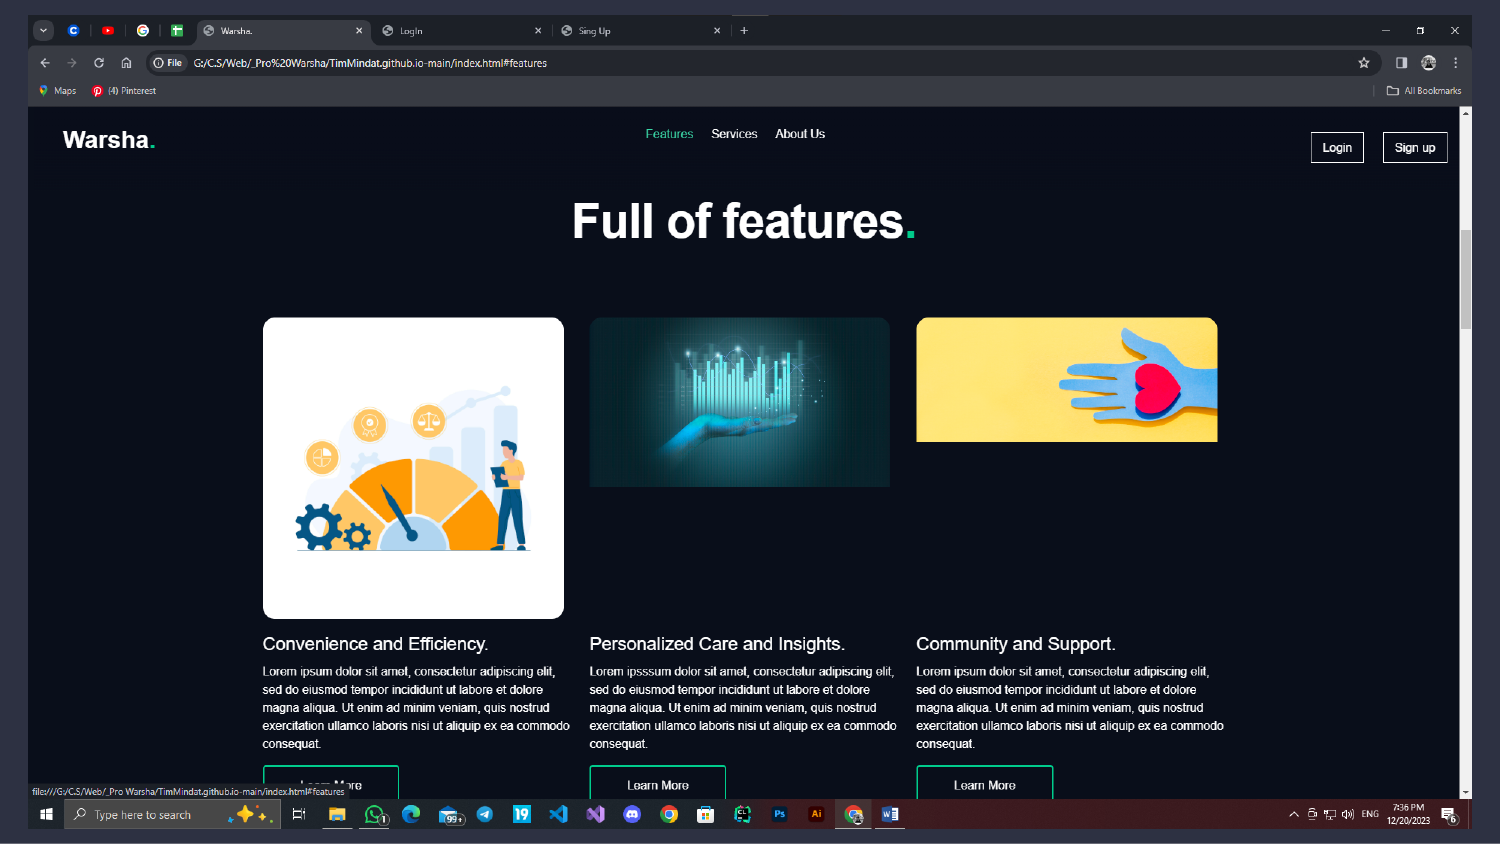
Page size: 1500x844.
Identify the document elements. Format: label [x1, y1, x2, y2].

text_box [0, 0, 1500, 844]
picture [27, 15, 1473, 829]
